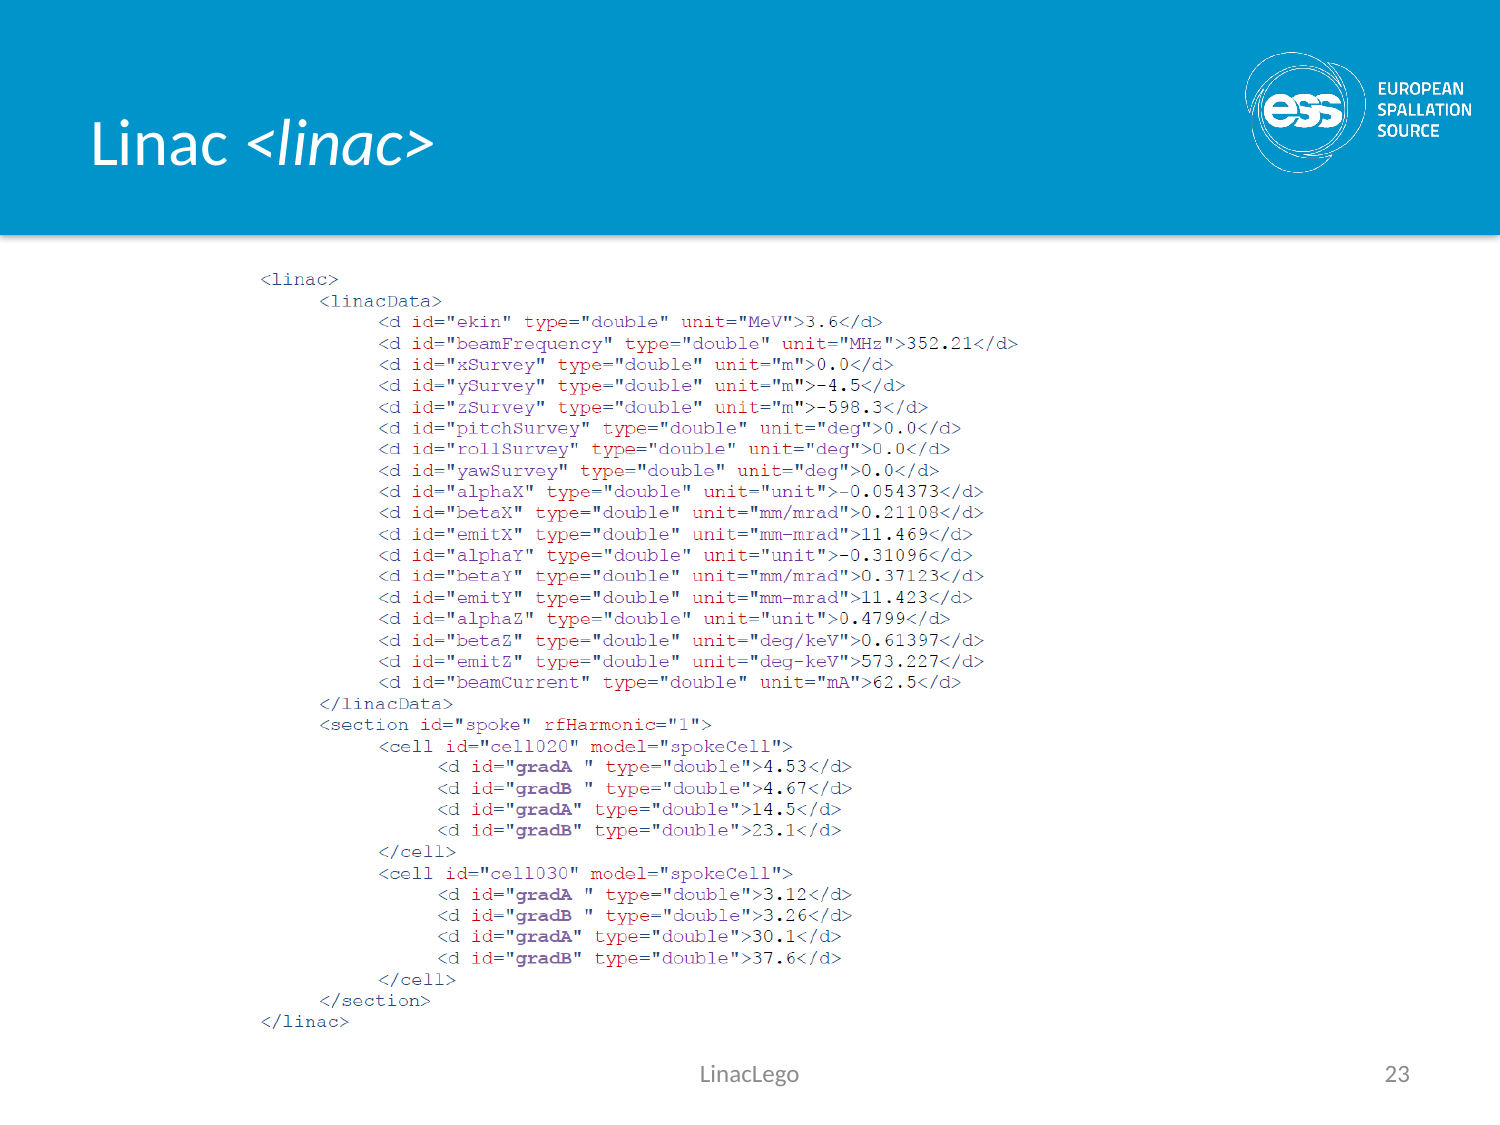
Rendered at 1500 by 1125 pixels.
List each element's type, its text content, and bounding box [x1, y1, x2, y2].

picture [1379, 83, 1385, 94]
picture [1409, 104, 1415, 115]
picture [1422, 125, 1428, 134]
picture [1389, 104, 1393, 115]
footer LinacLego [431, 1042, 1069, 1103]
picture [1443, 86, 1450, 93]
picture [1432, 125, 1438, 136]
picture [1398, 109, 1406, 115]
slide_number 23 [1074, 1042, 1425, 1103]
picture [1400, 83, 1407, 94]
picture [1264, 94, 1342, 127]
picture [1418, 104, 1423, 115]
title Linac <linac> [75, 45, 1247, 233]
picture [253, 266, 1039, 1032]
picture [1436, 104, 1444, 115]
picture [1454, 83, 1458, 94]
picture [1423, 83, 1430, 94]
